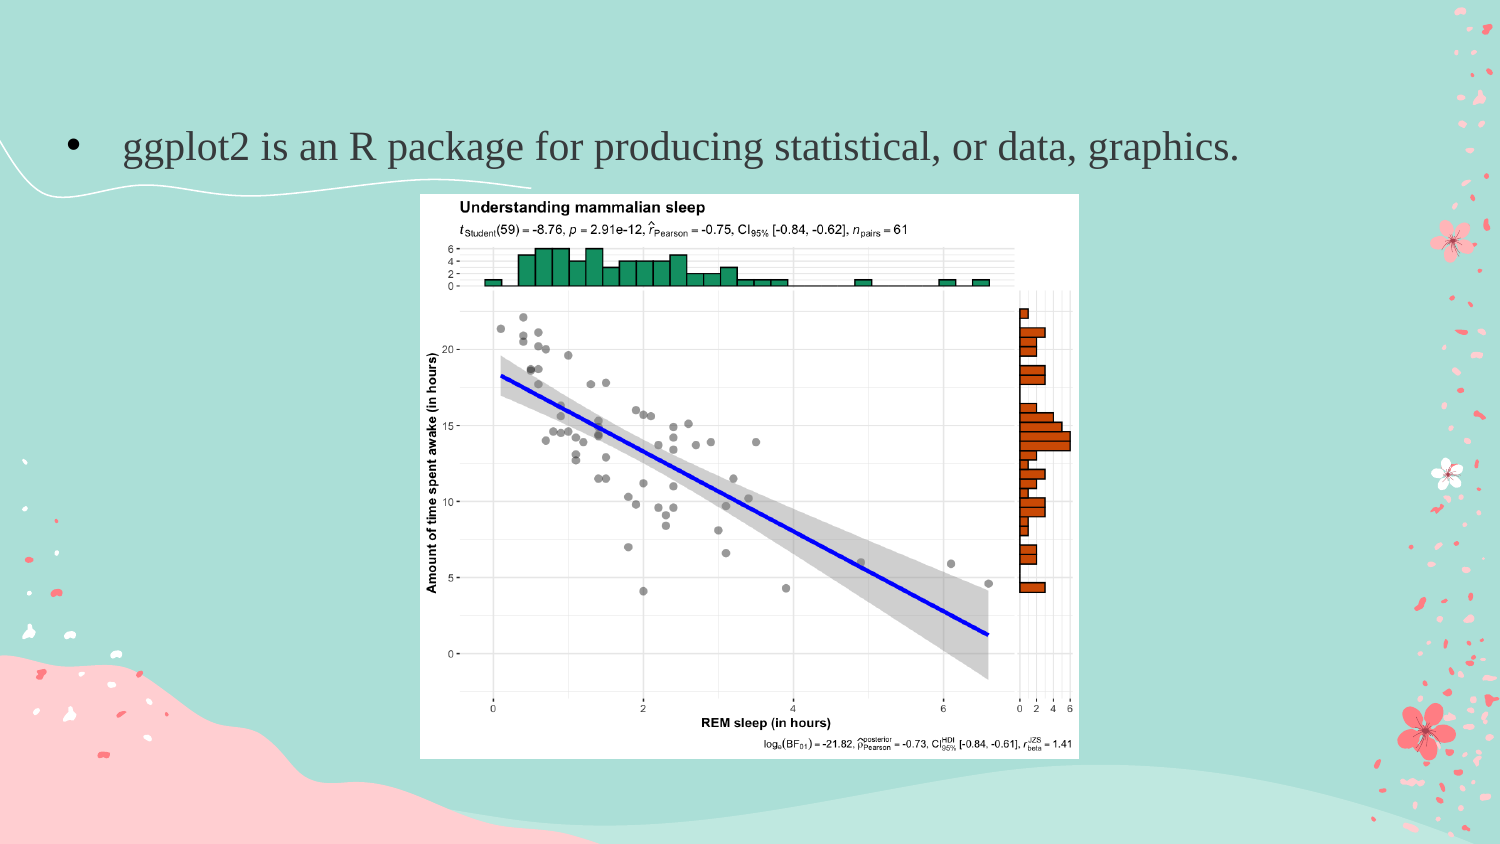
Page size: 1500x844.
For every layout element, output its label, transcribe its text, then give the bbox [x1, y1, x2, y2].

text_box ggplot2 is an R package for producing statistical, or data, graphics. [51, 111, 1448, 277]
picture [420, 194, 1079, 759]
